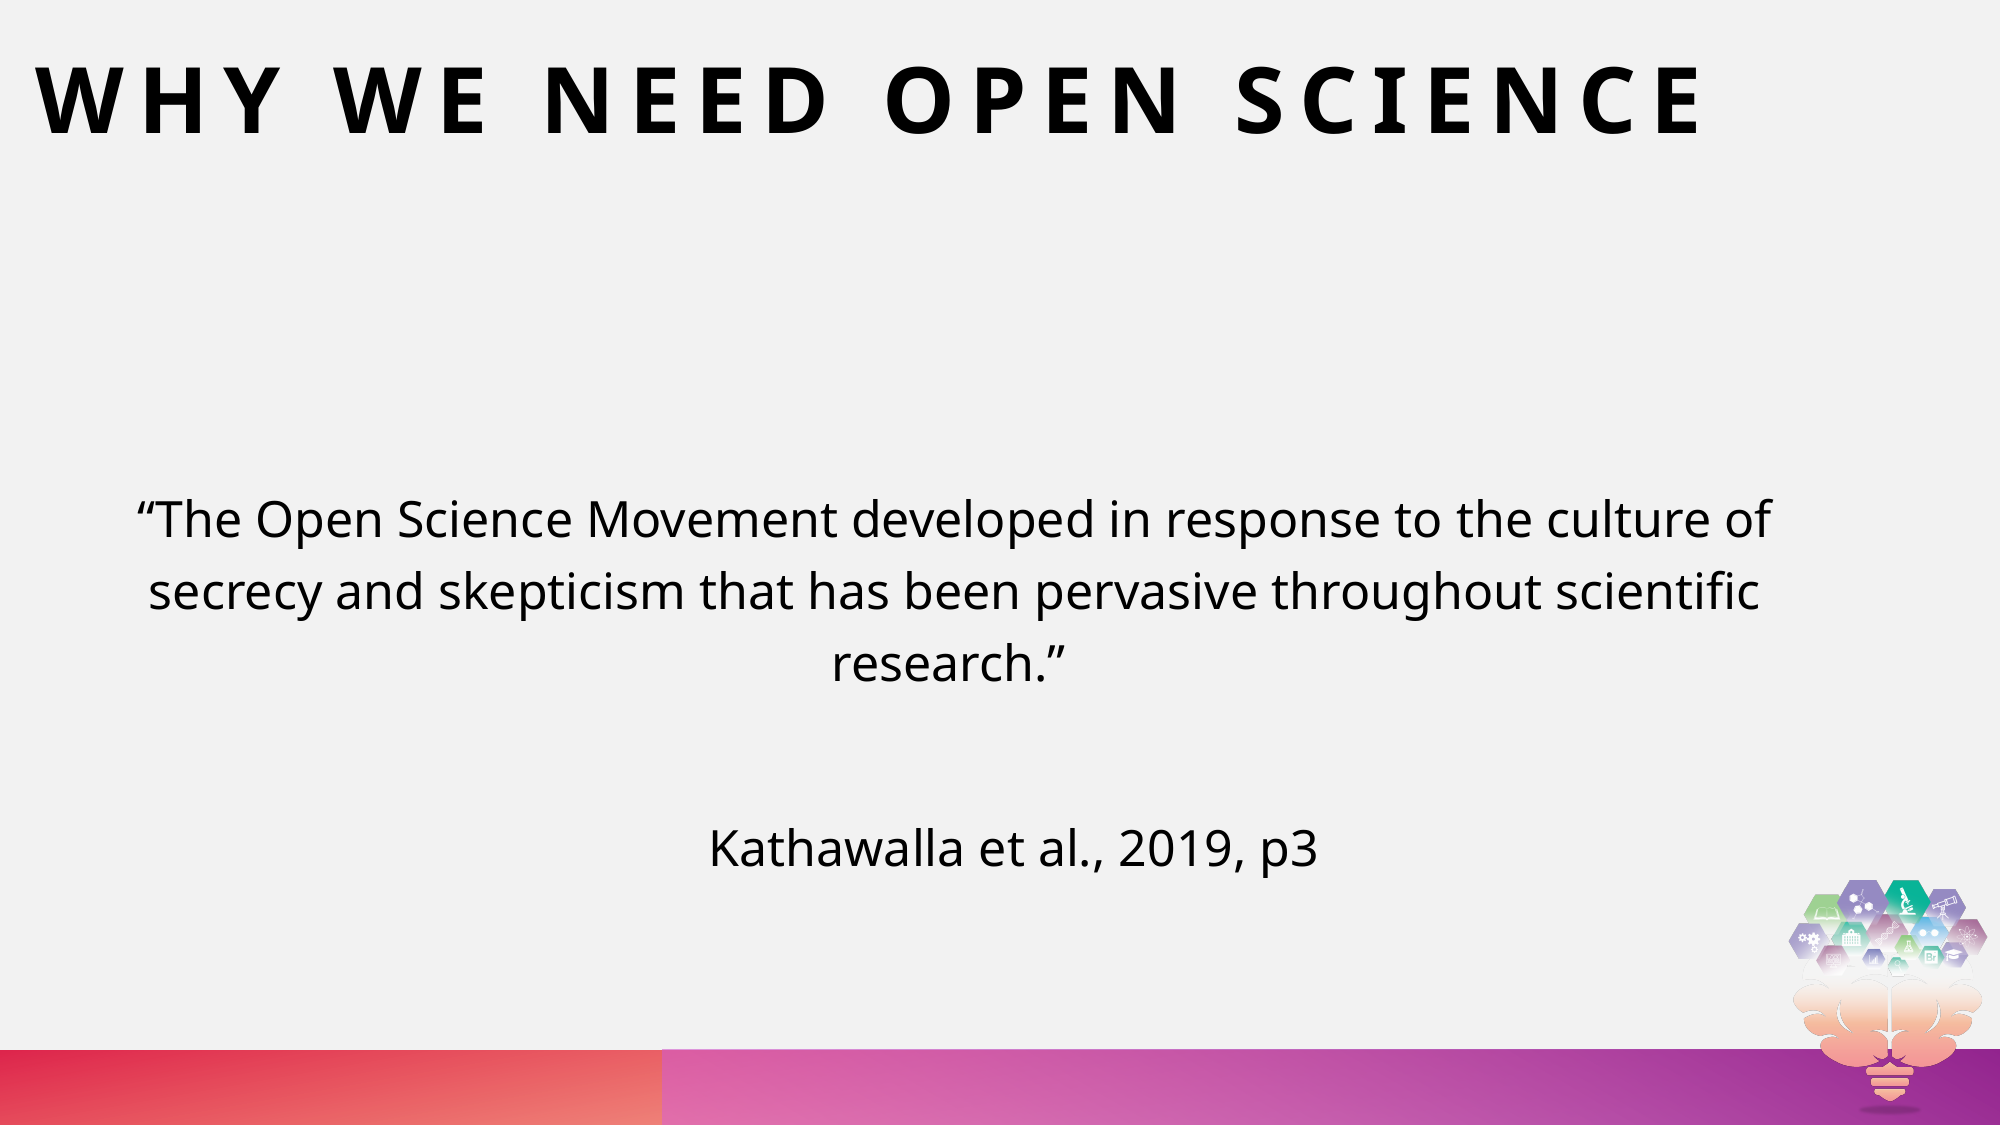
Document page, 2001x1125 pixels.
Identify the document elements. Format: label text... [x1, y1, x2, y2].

picture [1754, 860, 2000, 1125]
list “The Open Science Movement developed in response to the culture of secrecy and skepticism that has been pervasive throughout scientific research.” Kathawalla et al., 2019, p3 [63, 208, 1848, 912]
title Why we need open science [35, 0, 1979, 152]
